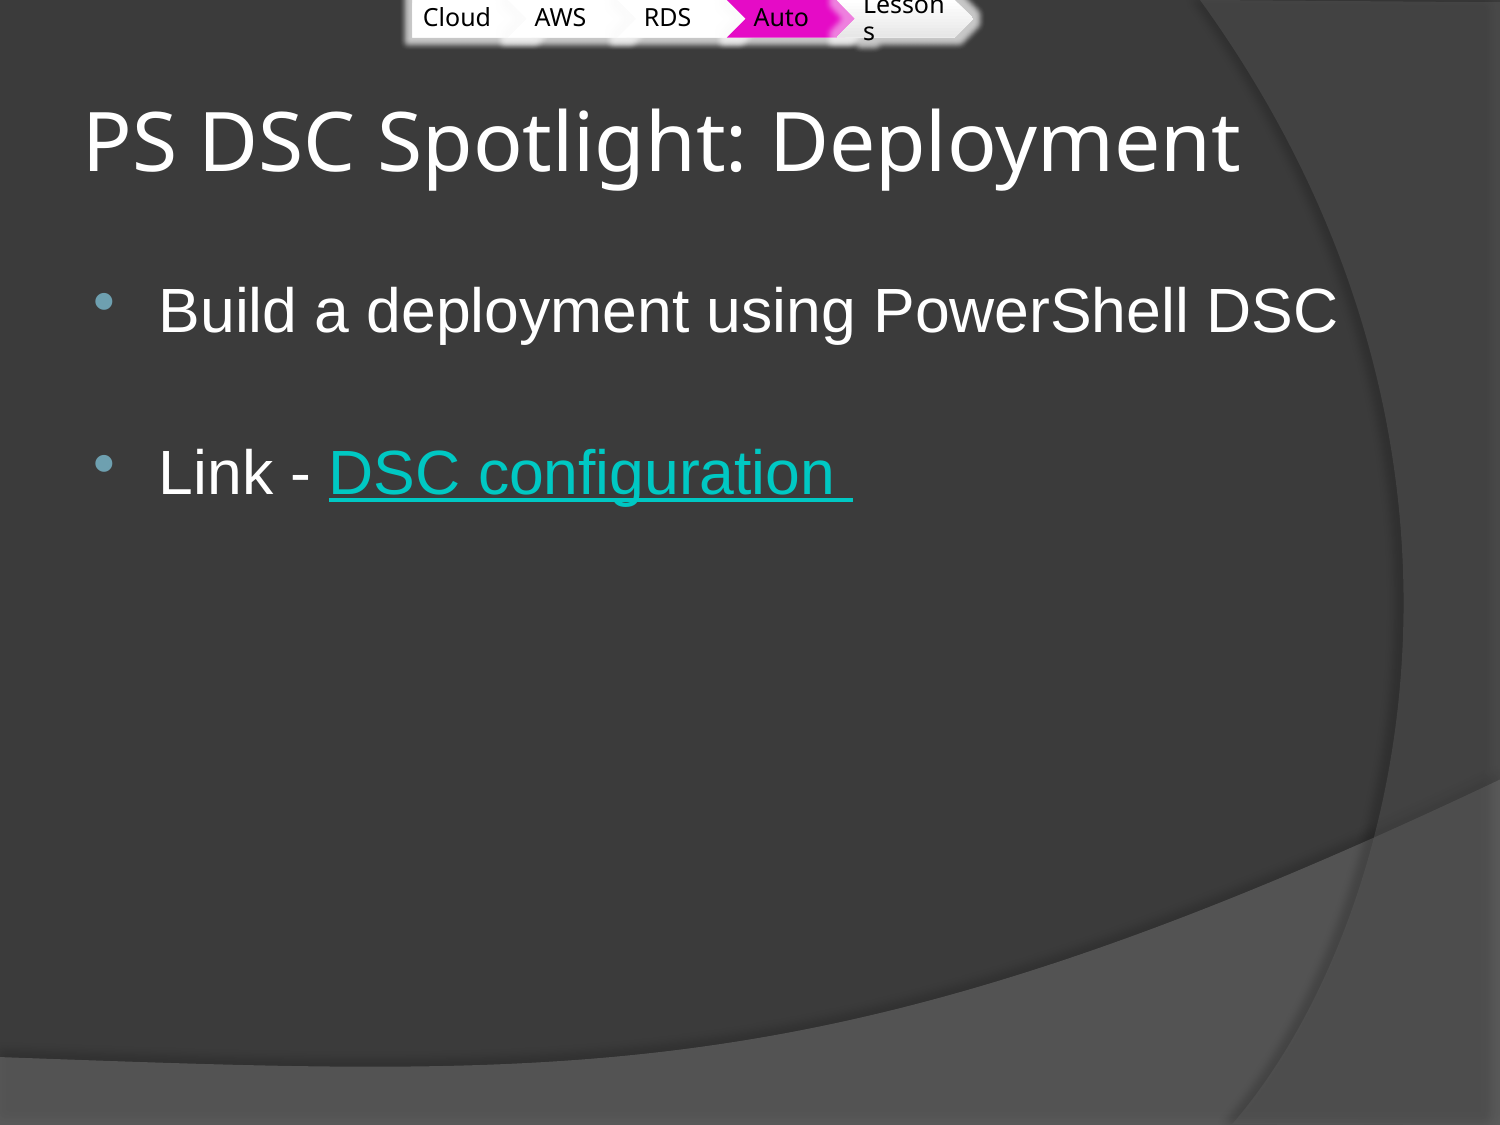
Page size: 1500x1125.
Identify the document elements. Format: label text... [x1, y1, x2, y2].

list Build a deployment using PowerShell DSC Link - DSC configuration [75, 262, 1438, 1005]
title PS DSC Spotlight: Deployment [75, 45, 1300, 233]
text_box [412, 0, 988, 38]
